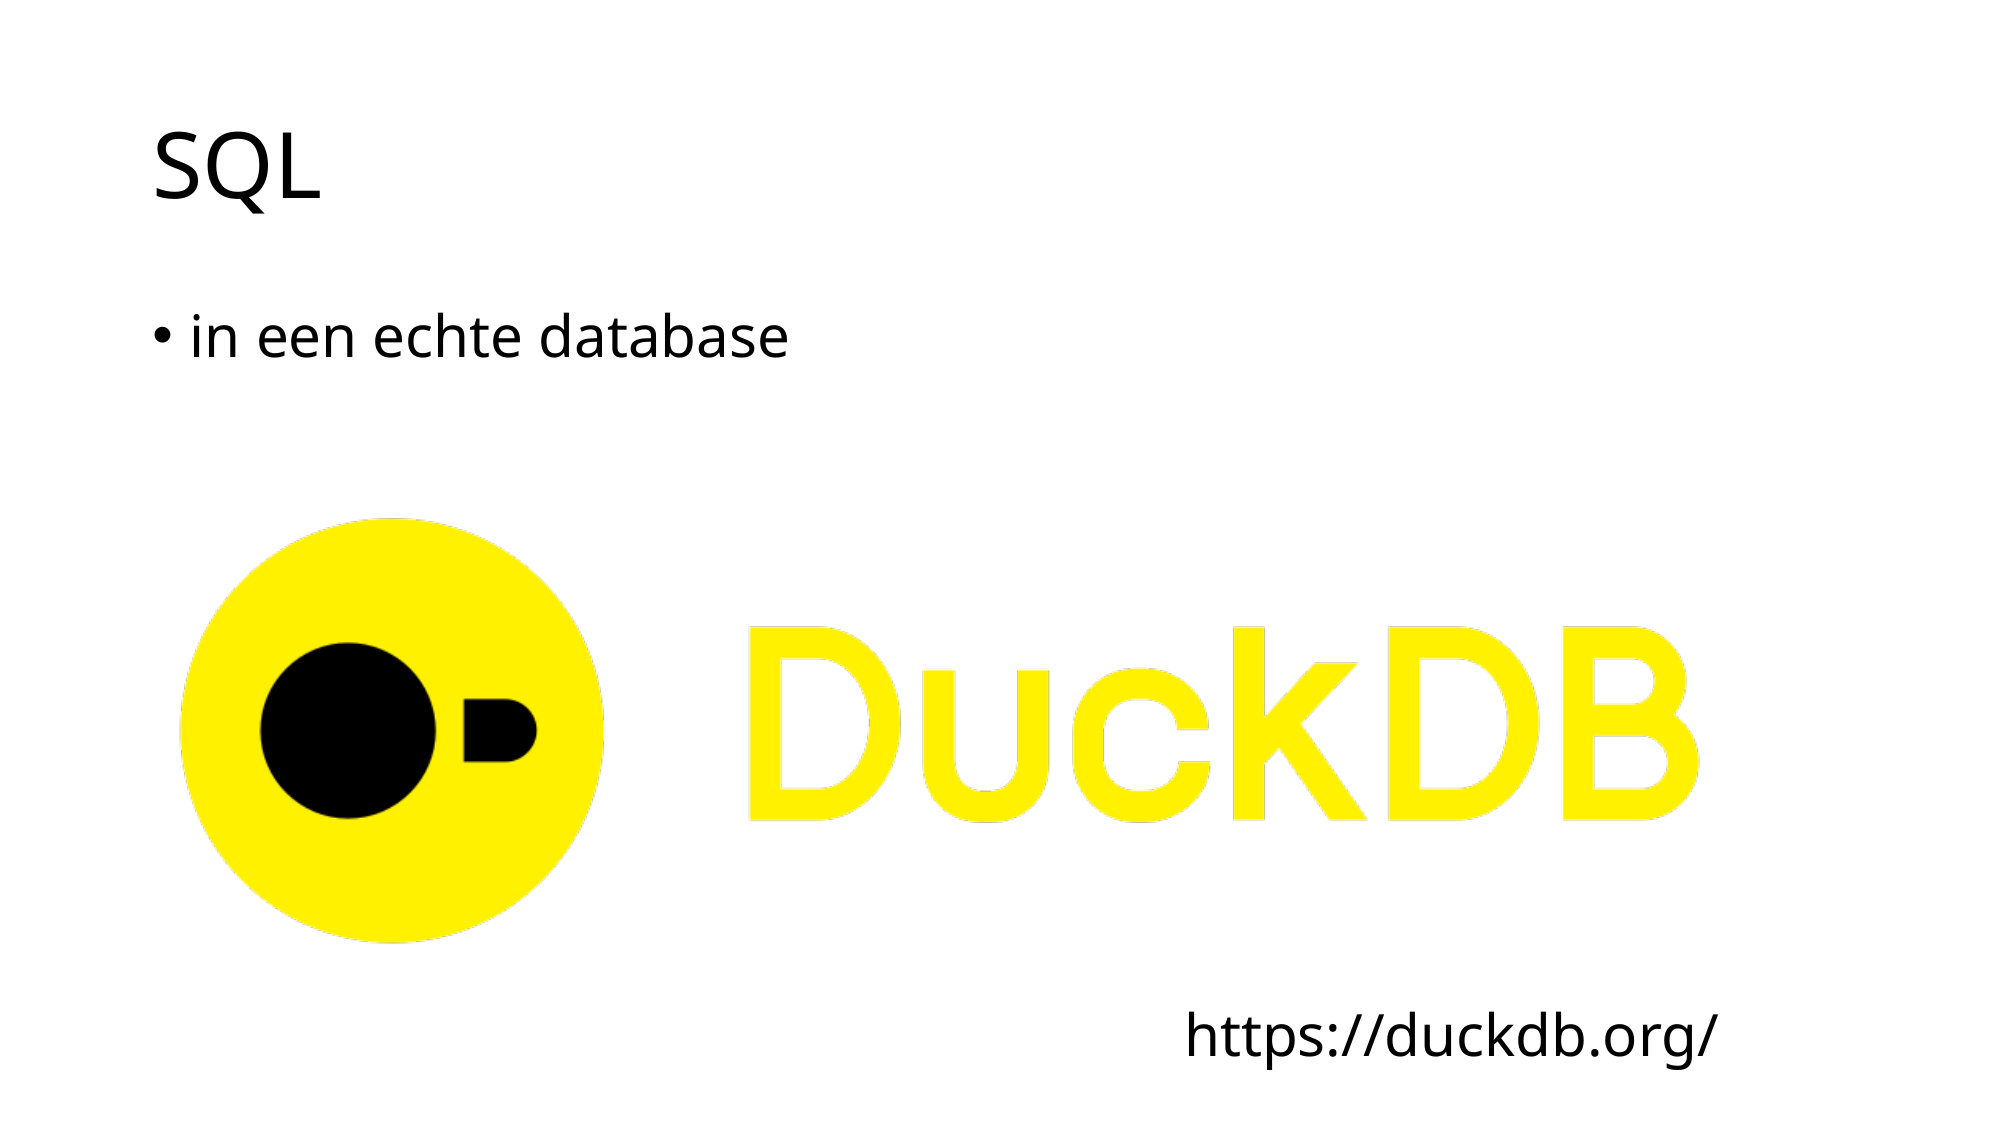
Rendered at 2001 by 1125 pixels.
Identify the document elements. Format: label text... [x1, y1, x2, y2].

title SQL [137, 59, 1863, 278]
list in een echte database [137, 299, 1863, 1014]
picture [162, 503, 1727, 959]
text_box https://duckdb.org/ [1169, 990, 1734, 1076]
